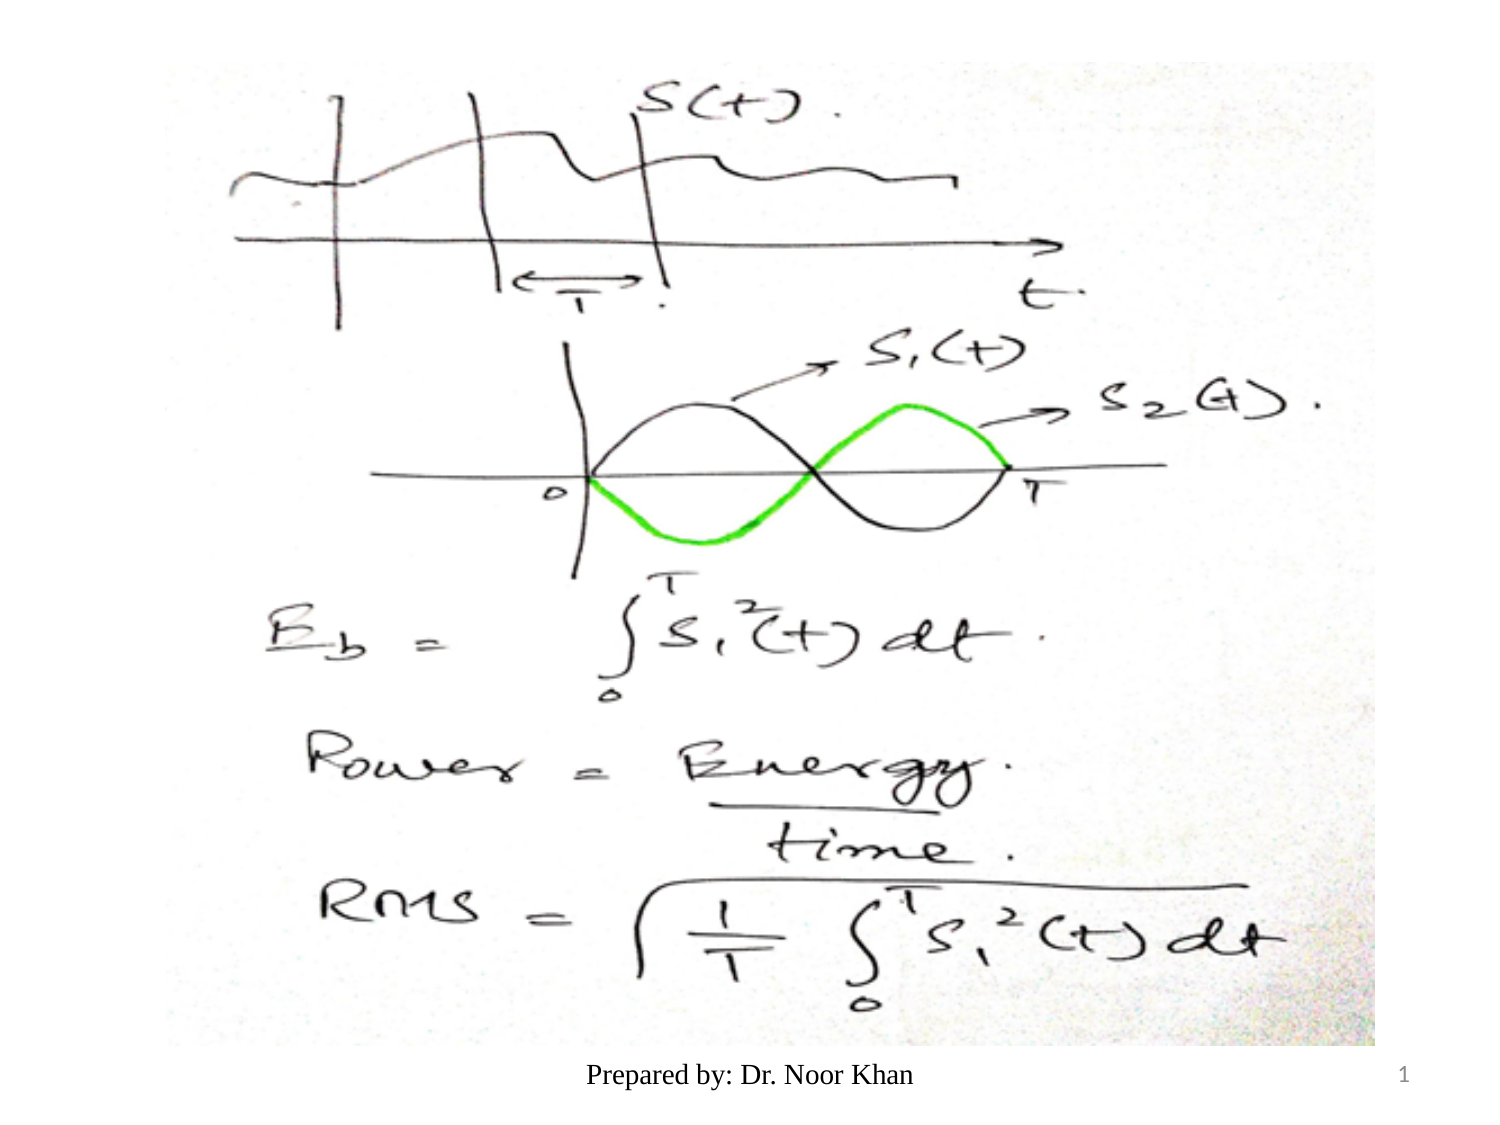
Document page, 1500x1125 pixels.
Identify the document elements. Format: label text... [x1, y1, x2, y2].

footer Prepared by: Dr. Noor Khan [512, 1054, 988, 1103]
slide_number 1 [1074, 1042, 1425, 1103]
picture [164, 62, 1376, 1046]
